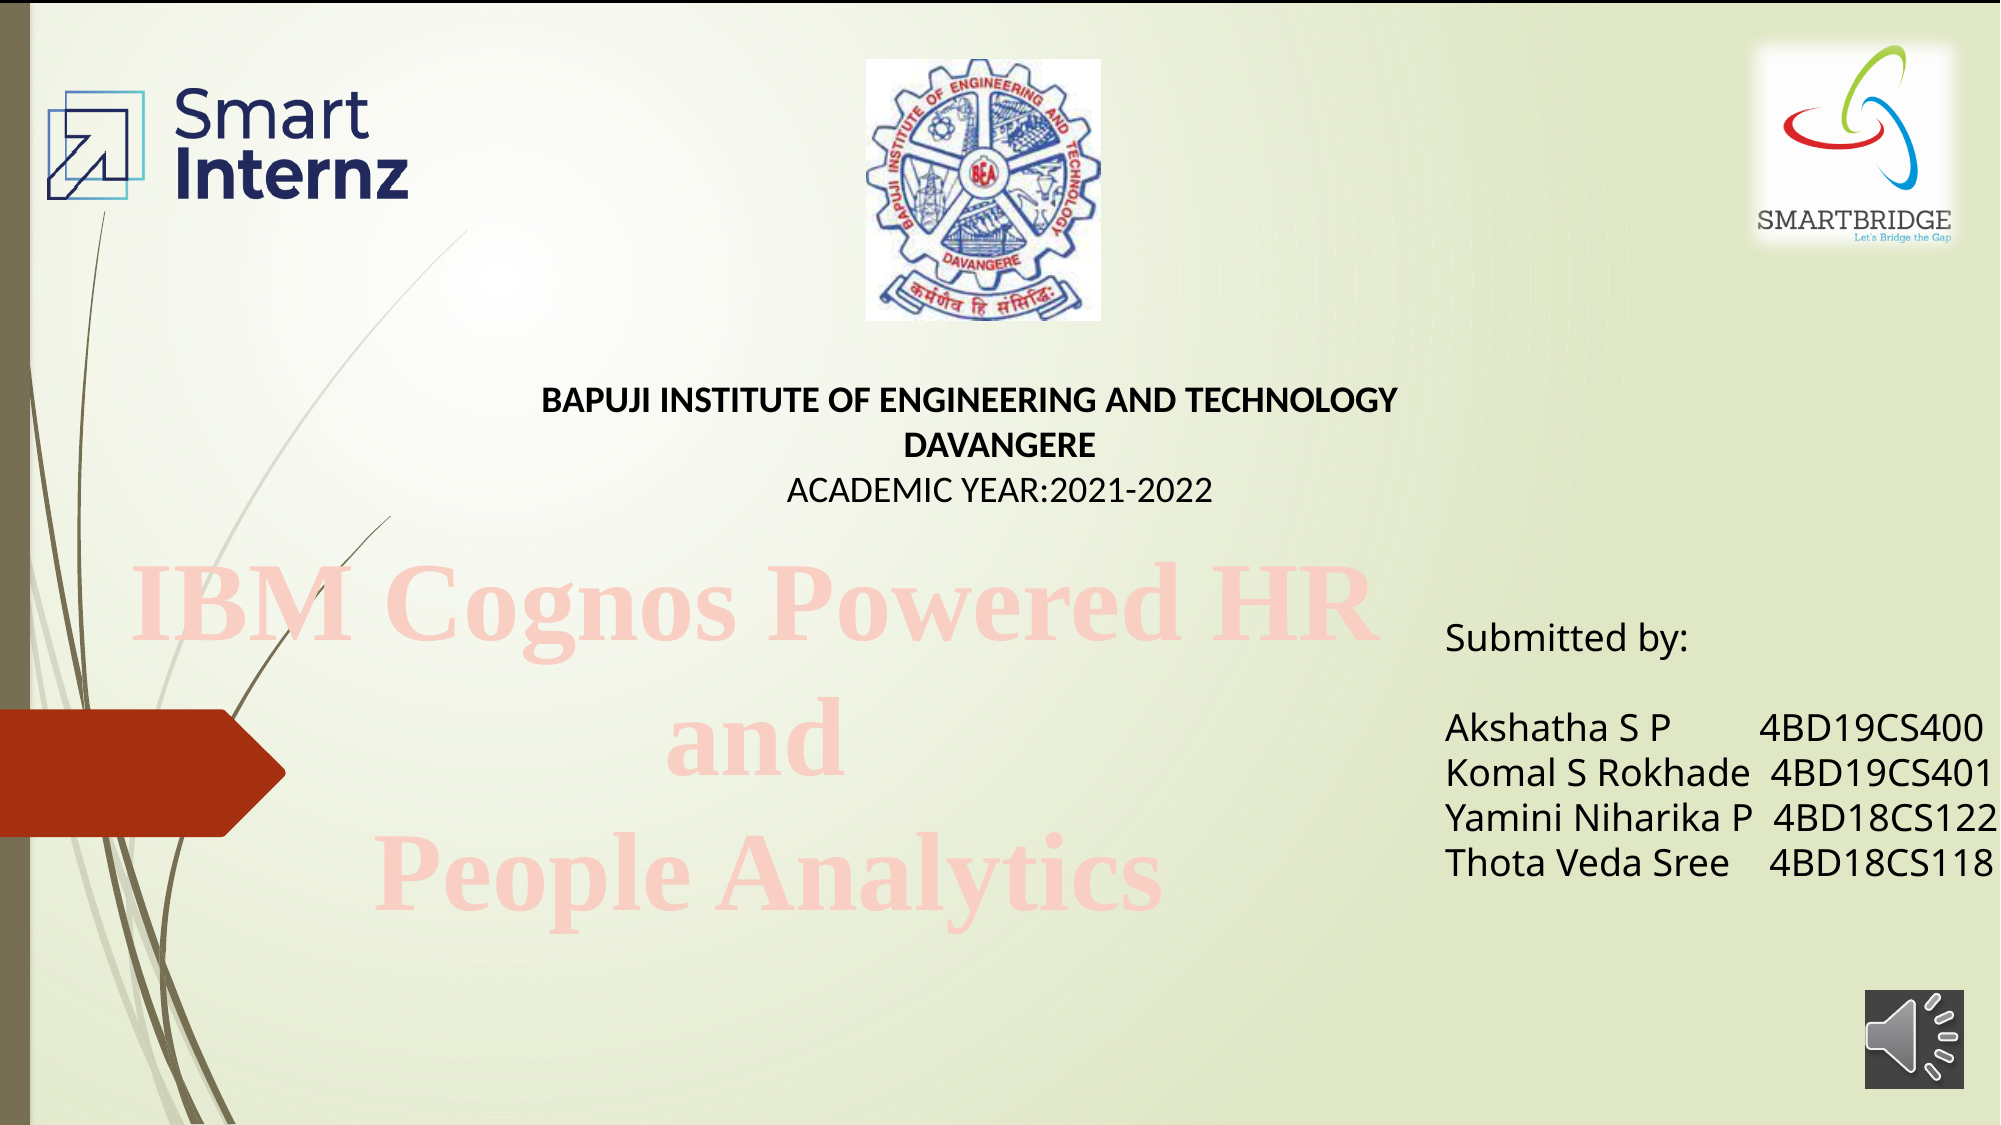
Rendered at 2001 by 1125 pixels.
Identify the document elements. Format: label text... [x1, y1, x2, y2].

picture [865, 59, 1101, 321]
text_box BAPUJI INSTITUTE OF ENGINEERING AND TECHNOLOGY DAVANGERE ACADEMIC YEAR:2021-2022 [498, 367, 1501, 517]
picture [1737, 26, 1973, 262]
text_box IBM Cognos Powered HR and People Analytics [114, 520, 1425, 941]
picture [45, 50, 412, 256]
picture [1864, 989, 1965, 1090]
text_box [1] [0, 0, 2000, 55]
text_box Submitted by: Akshatha S P 4BD19CS400 Komal S Rokhade 4BD19CS401 Yamini Niharika P 4BD18CS122 Thota Veda Sree 4BD18CS118 [1430, 606, 2000, 891]
